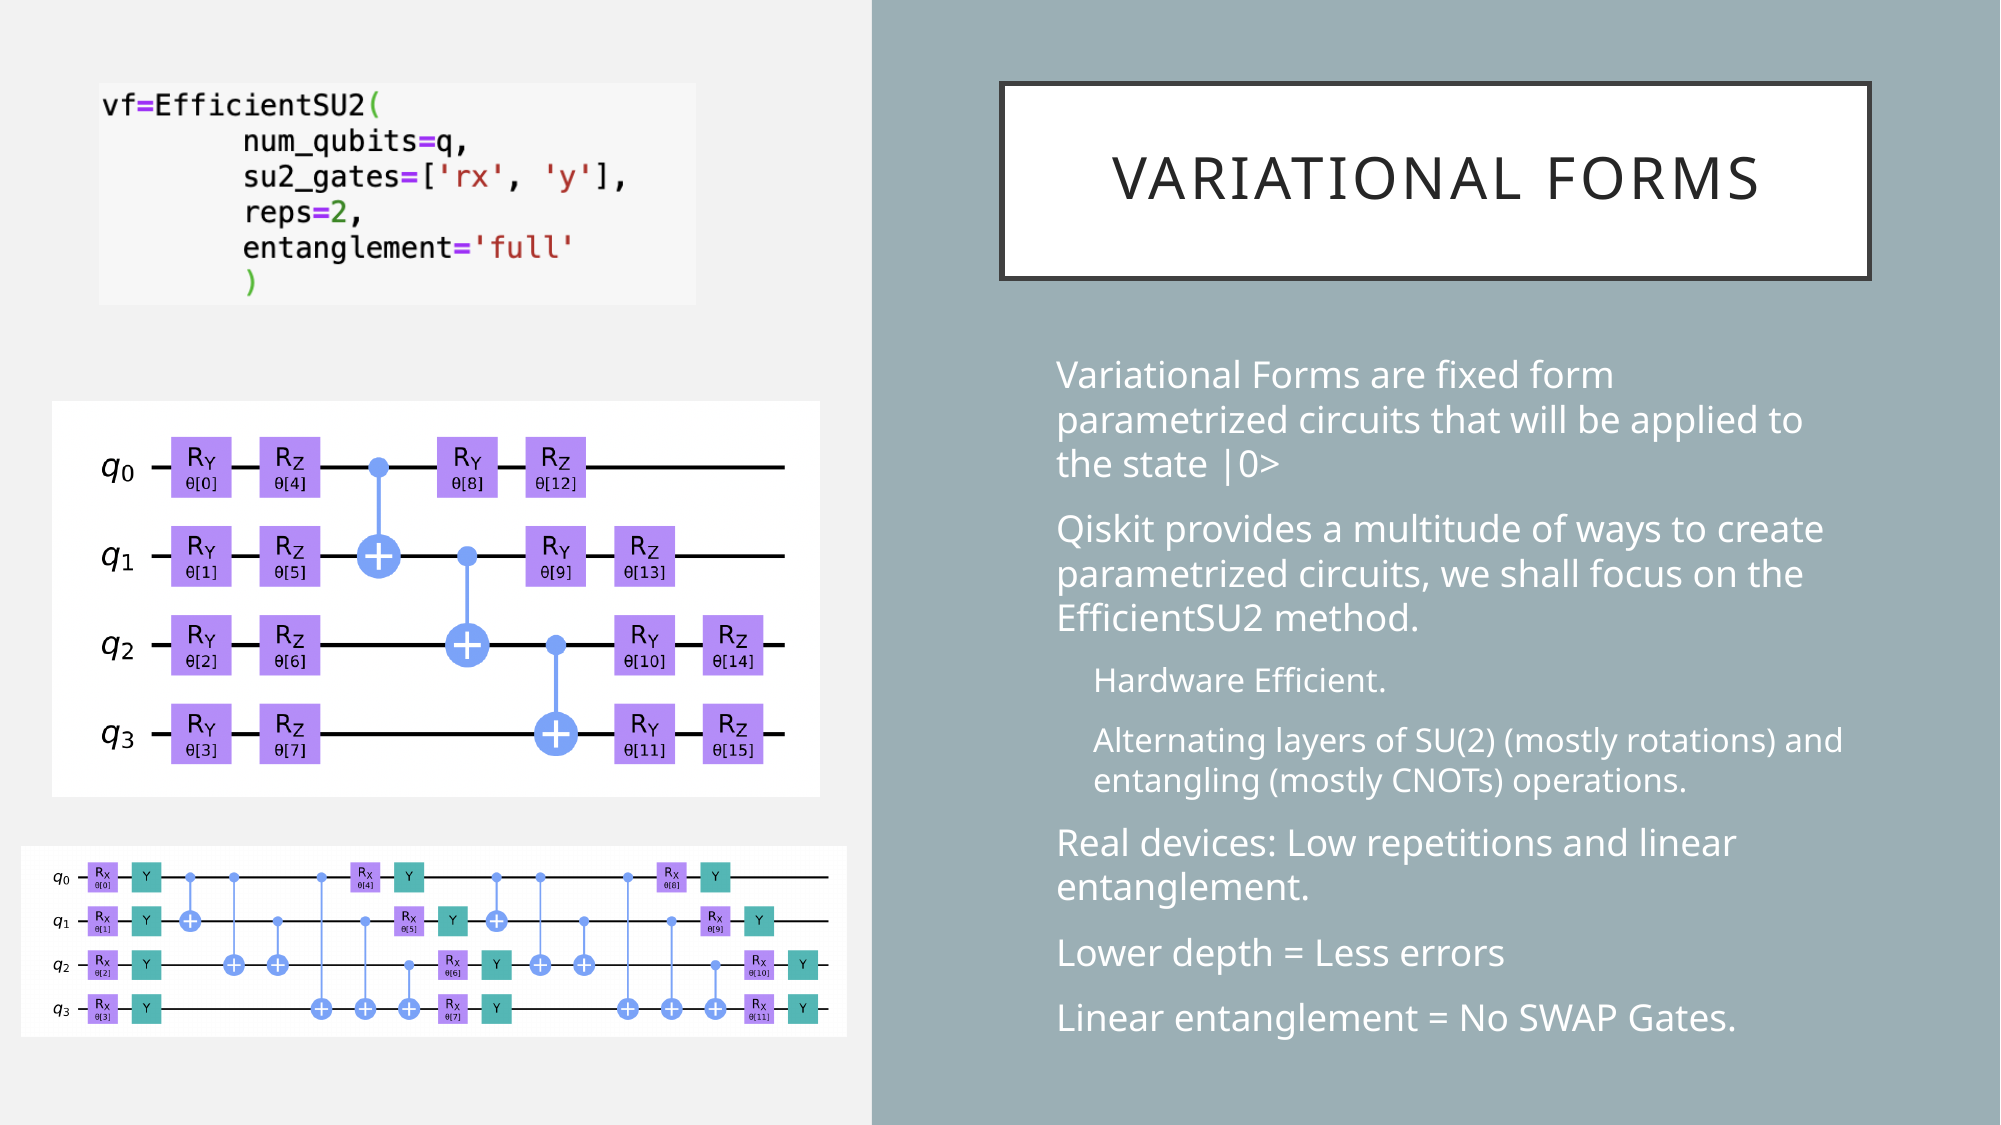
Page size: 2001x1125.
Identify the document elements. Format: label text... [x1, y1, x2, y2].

picture [52, 401, 820, 797]
text_box [871, 0, 2000, 1125]
title Variational Forms [999, 81, 1872, 281]
list Variational Forms are fixed form parametrized circuits that will be applied to the state |0> Qiskit provides a multitude of ways to create parametrized circuits, we shall focus on the EfficientSU2 method. Hardware Efficient. Alternating layers of SU(2) (mostly rotations) and entangling (mostly CNOTs) operations. Real devices: Low repetitions and linear entanglement. Lower depth = Less errors Linear entanglement = No SWAP Gates. [1003, 344, 1871, 1085]
picture [21, 846, 847, 1037]
picture [99, 83, 696, 305]
